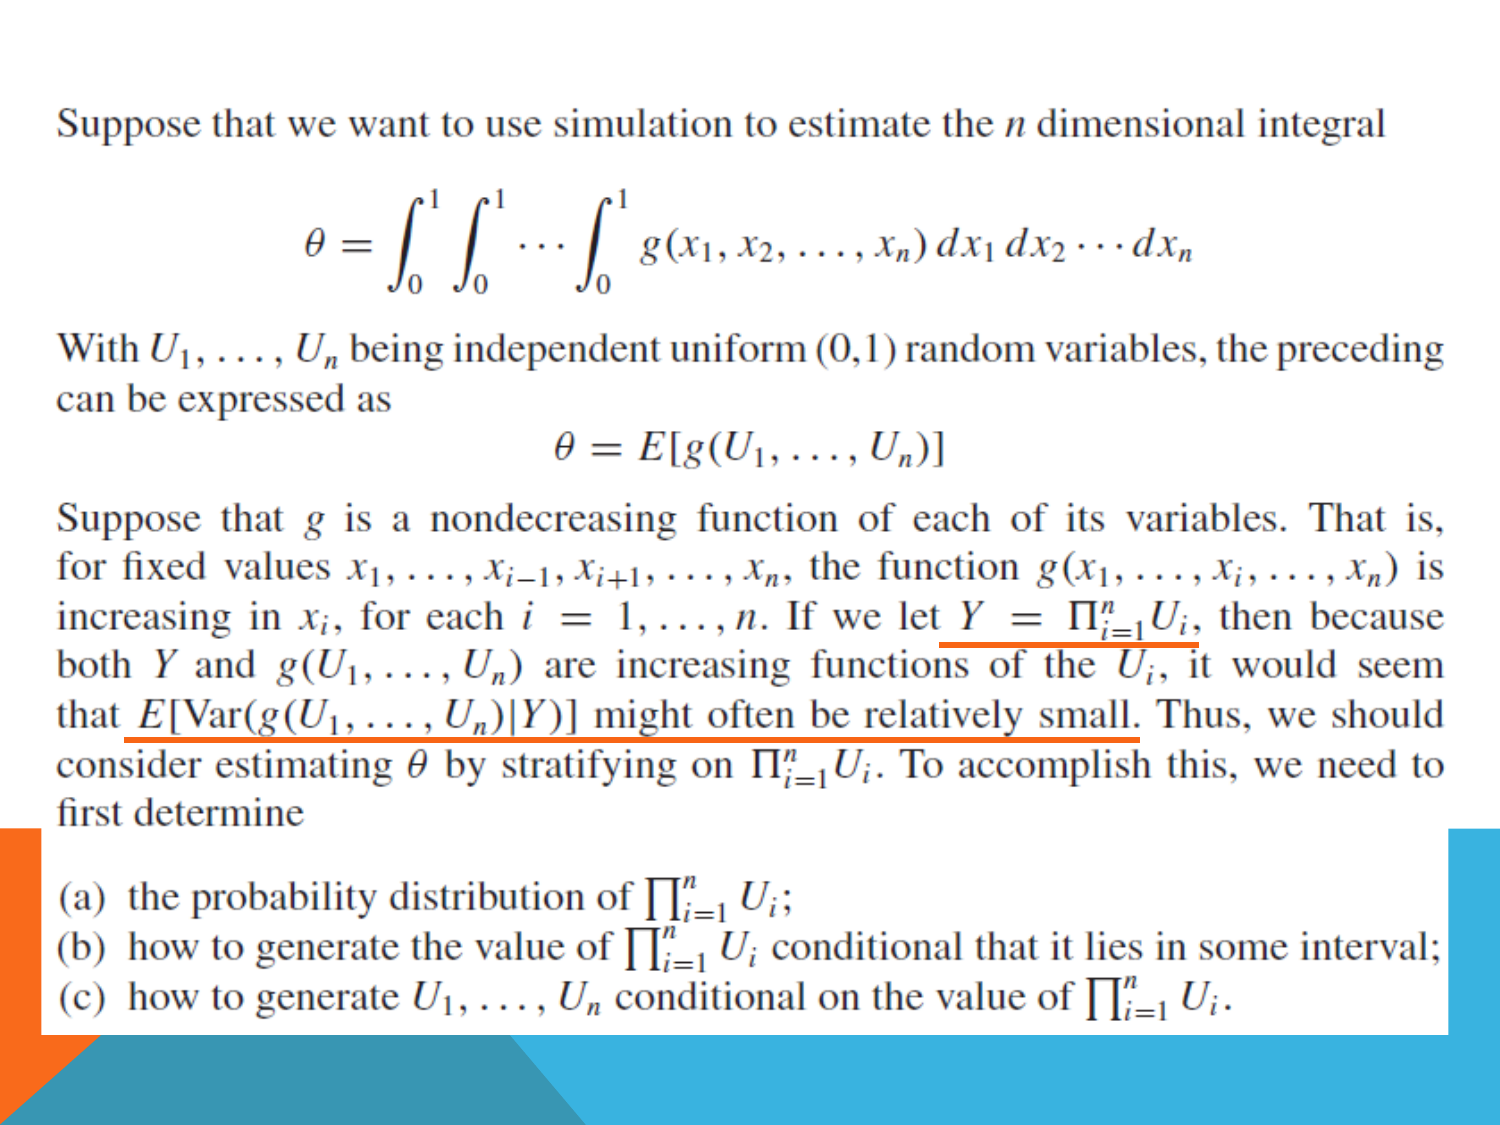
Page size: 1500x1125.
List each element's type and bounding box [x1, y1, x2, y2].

picture [40, 89, 1449, 1036]
